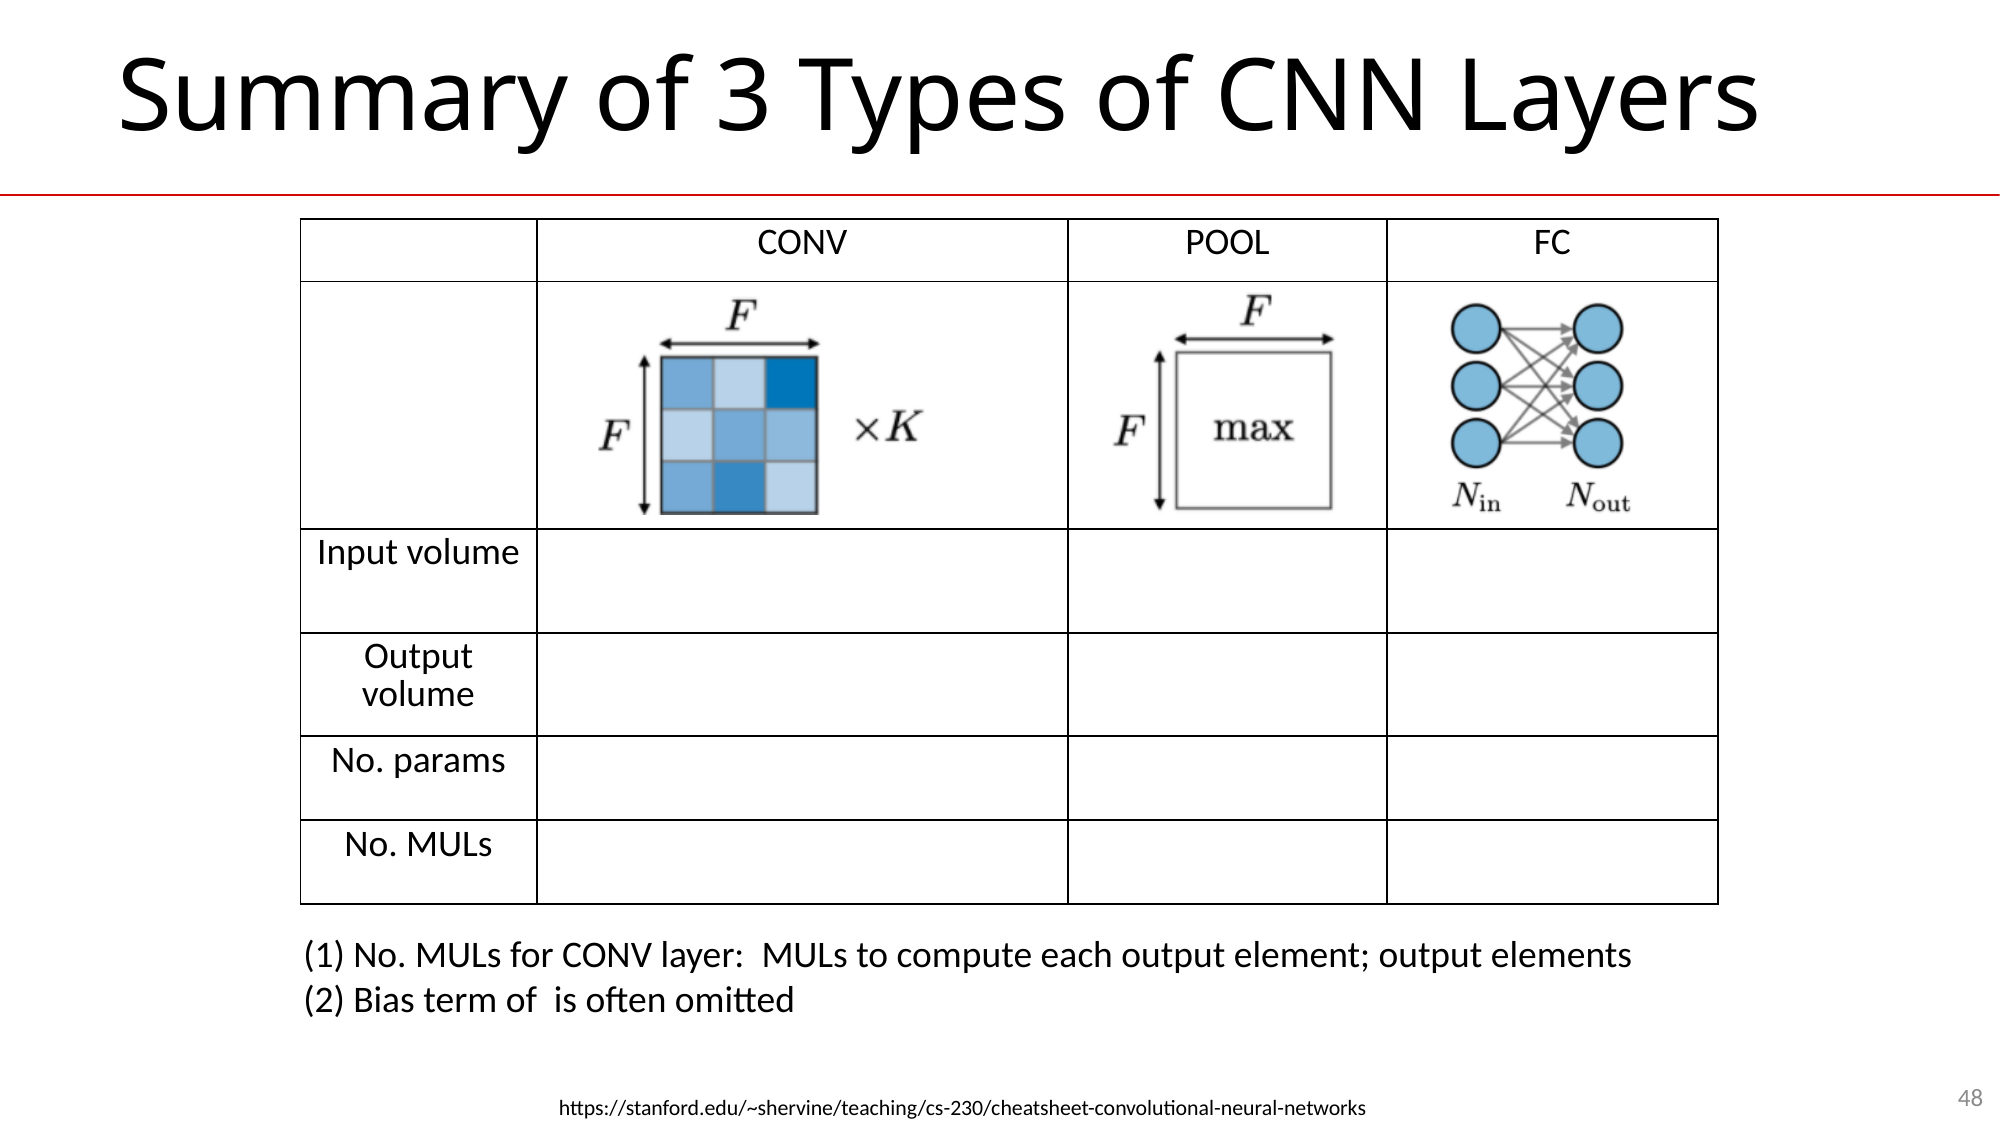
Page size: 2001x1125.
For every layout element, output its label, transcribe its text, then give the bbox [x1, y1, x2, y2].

slide_number 48 [1548, 1066, 1999, 1125]
picture [1110, 292, 1347, 515]
text_box https://stanford.edu/~shervine/teaching/cs-230/cheatsheet-convolutional-neural-networks [544, 1085, 1475, 1125]
title Summary of 3 Types of CNN Layers [102, 10, 1899, 186]
picture [1446, 296, 1636, 515]
picture [598, 292, 931, 515]
